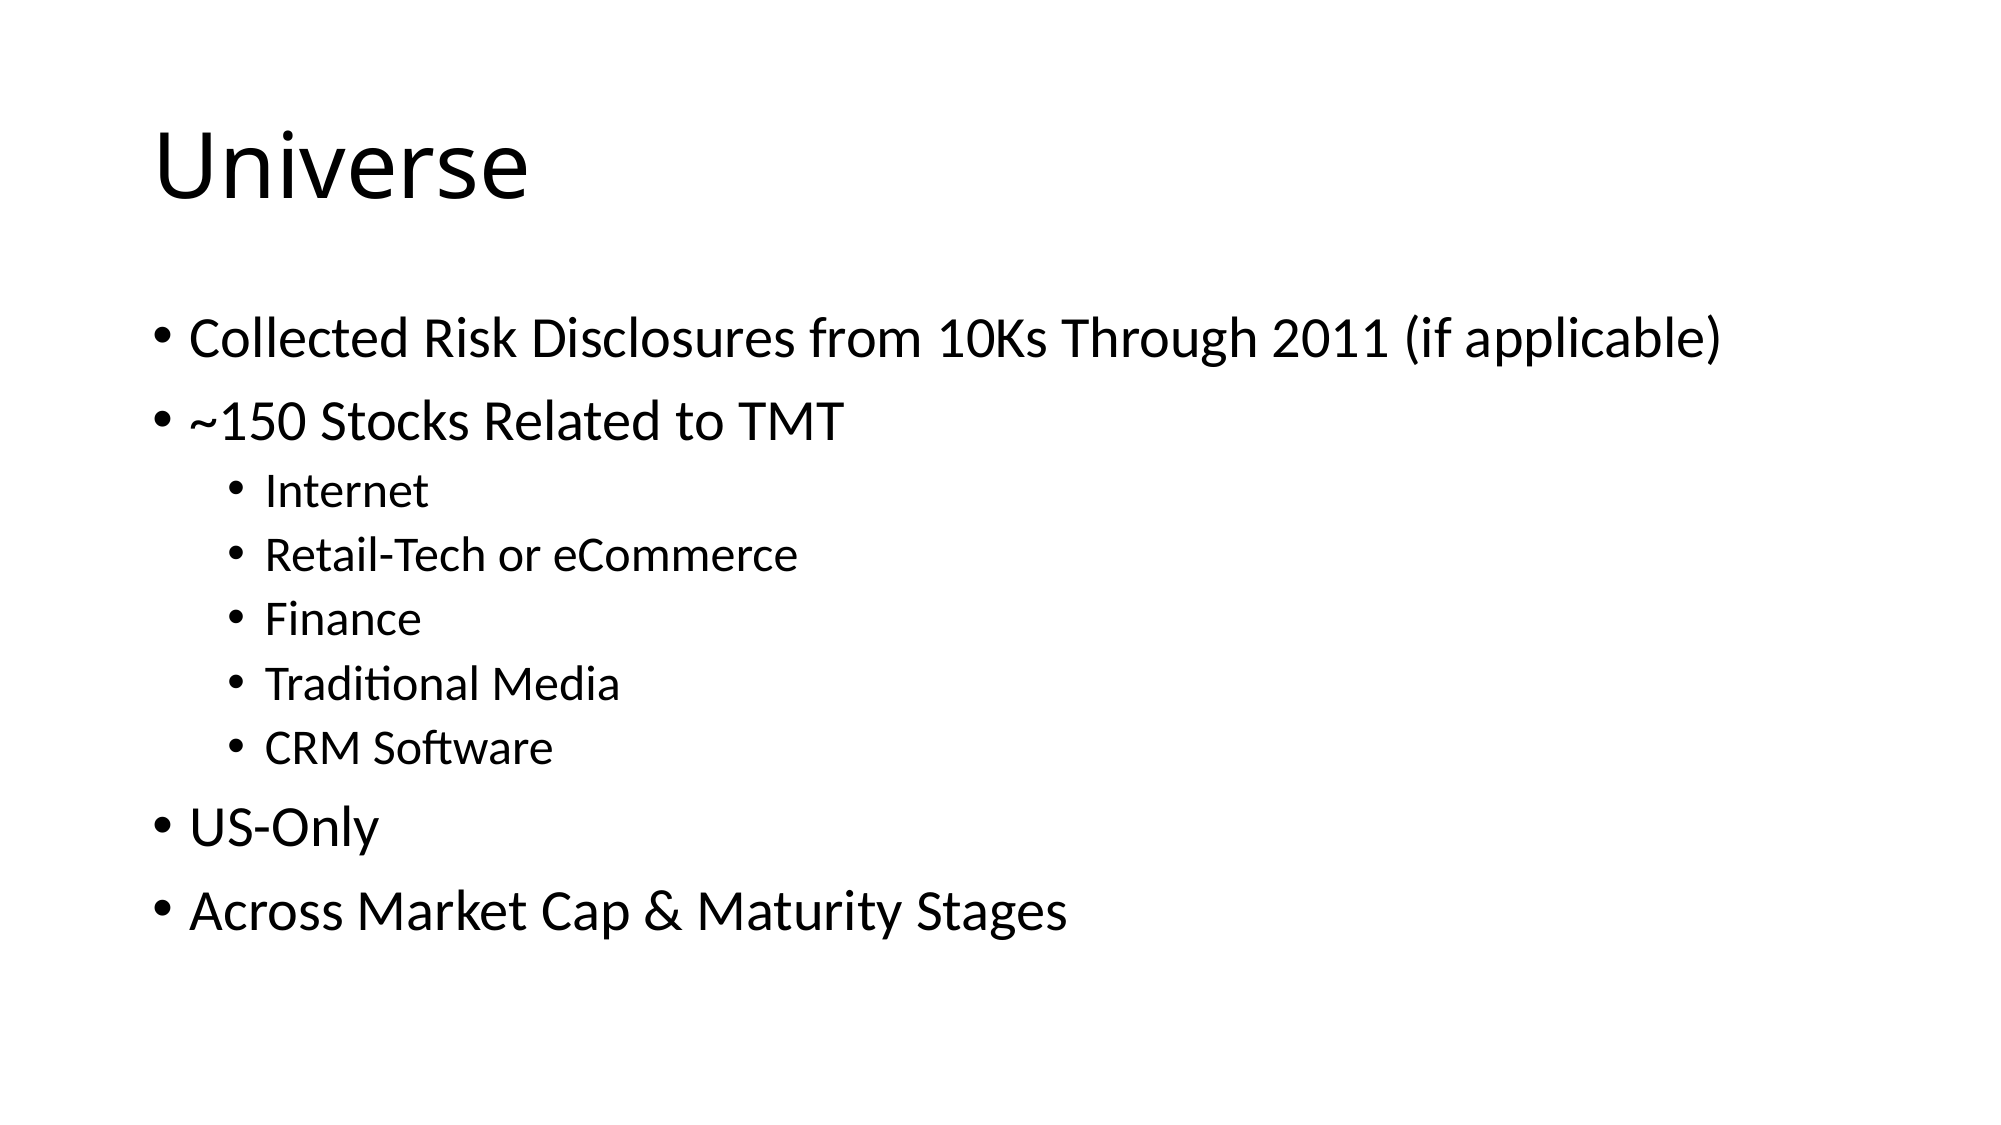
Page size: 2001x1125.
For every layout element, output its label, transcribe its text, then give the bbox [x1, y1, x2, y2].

list Collected Risk Disclosures from 10Ks Through 2011 (if applicable) ~150 Stocks Related to TMT Internet Retail-Tech or eCommerce Finance Traditional Media CRM Software US-Only Across Market Cap & Maturity Stages [137, 299, 1863, 1014]
title Universe [137, 59, 1863, 278]
